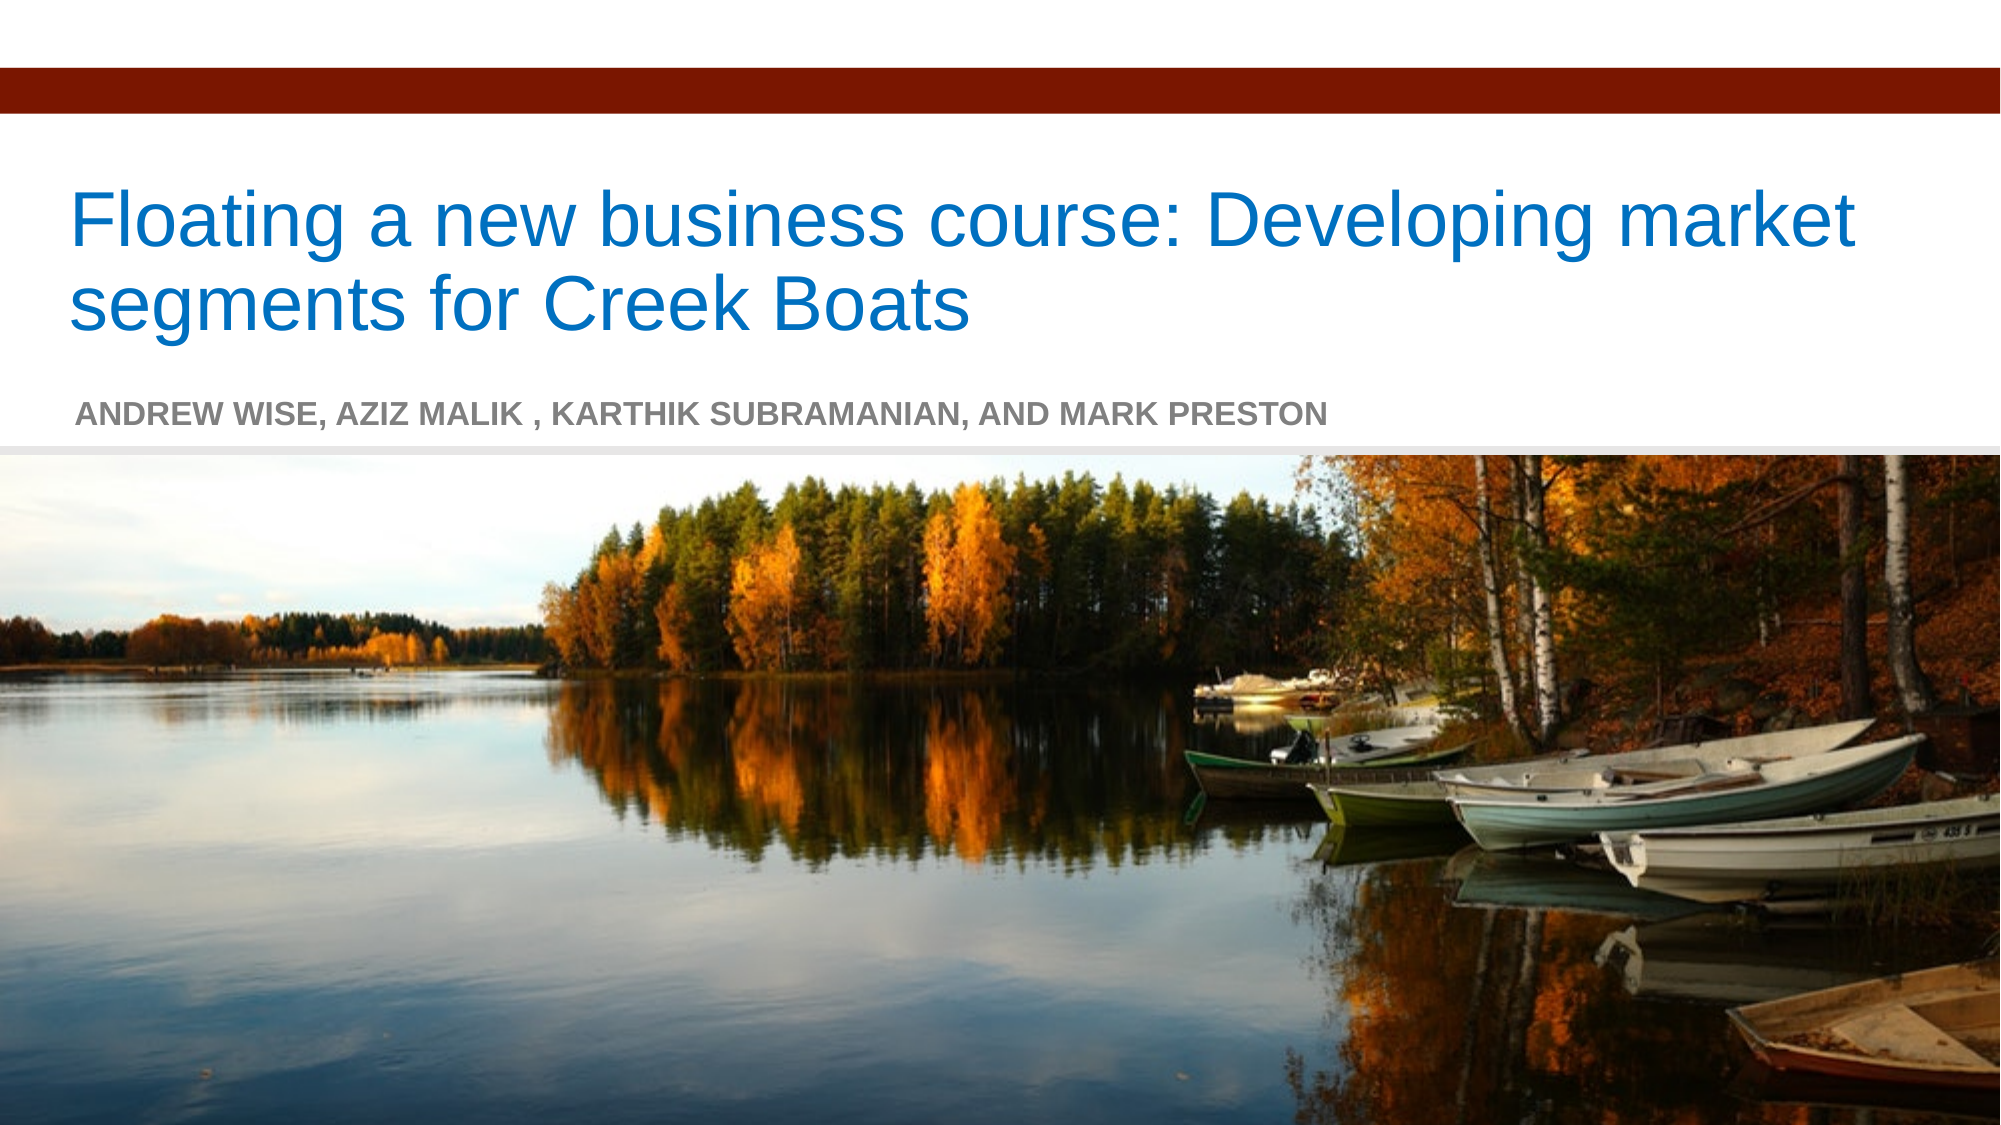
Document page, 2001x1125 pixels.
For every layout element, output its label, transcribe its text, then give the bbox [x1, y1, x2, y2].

text_box [0, 446, 2000, 454]
picture [0, 0, 2001, 1125]
title Floating a new business course: Developing market segments for Creek Boats [54, 169, 1957, 355]
subtitle Andrew Wise, AZIZ Malik , Karthik Subramanian, and Mark Preston [59, 389, 1560, 446]
